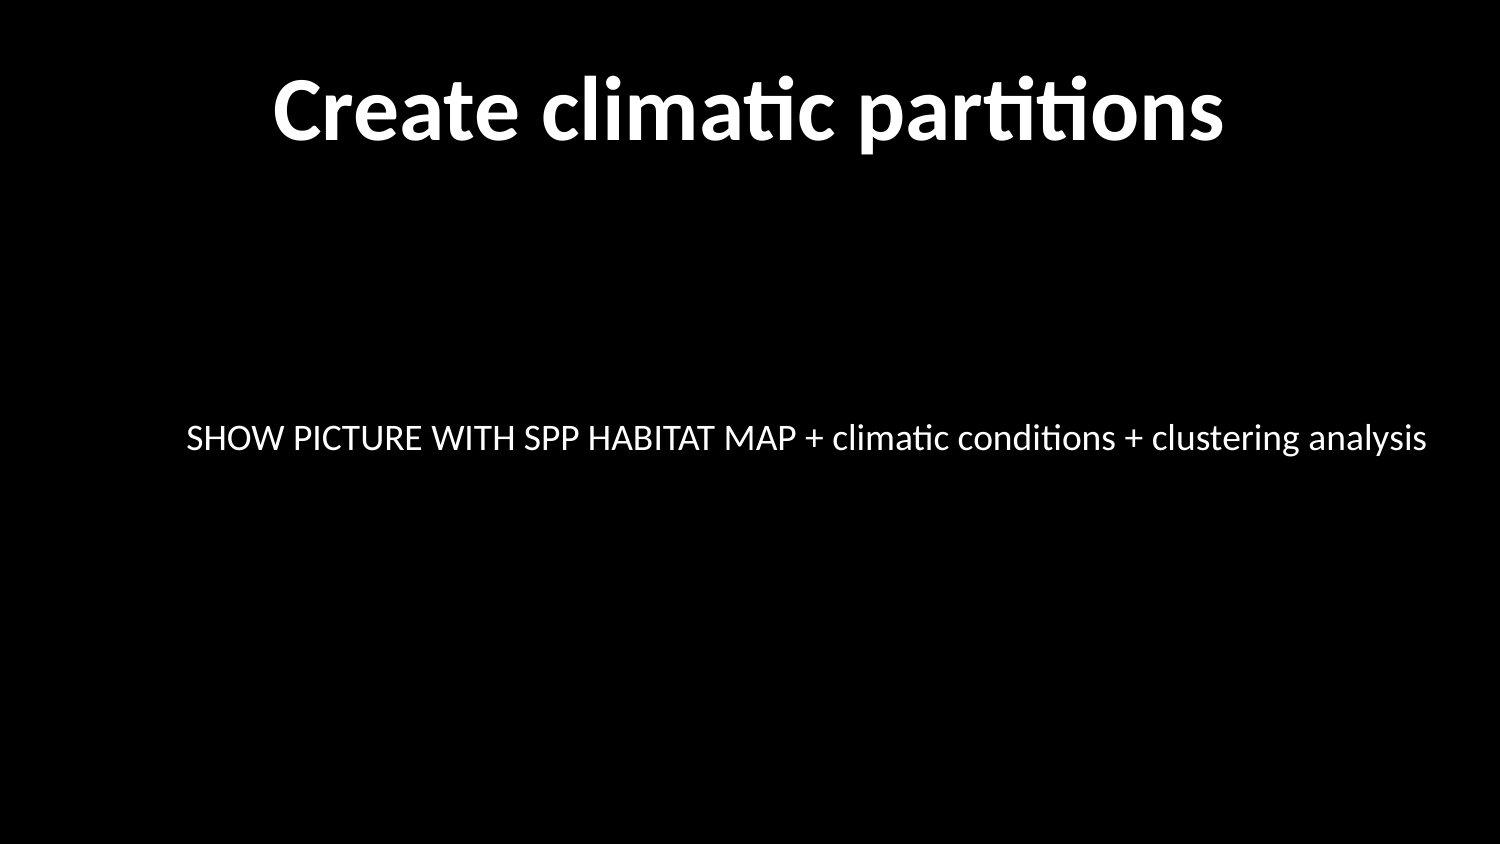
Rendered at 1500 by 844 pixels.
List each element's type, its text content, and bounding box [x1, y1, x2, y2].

text_box SHOW PICTURE WITH SPP HABITAT MAP + climatic conditions + clustering analysis [171, 405, 1444, 466]
title Create climatic partitions [75, 33, 1425, 175]
